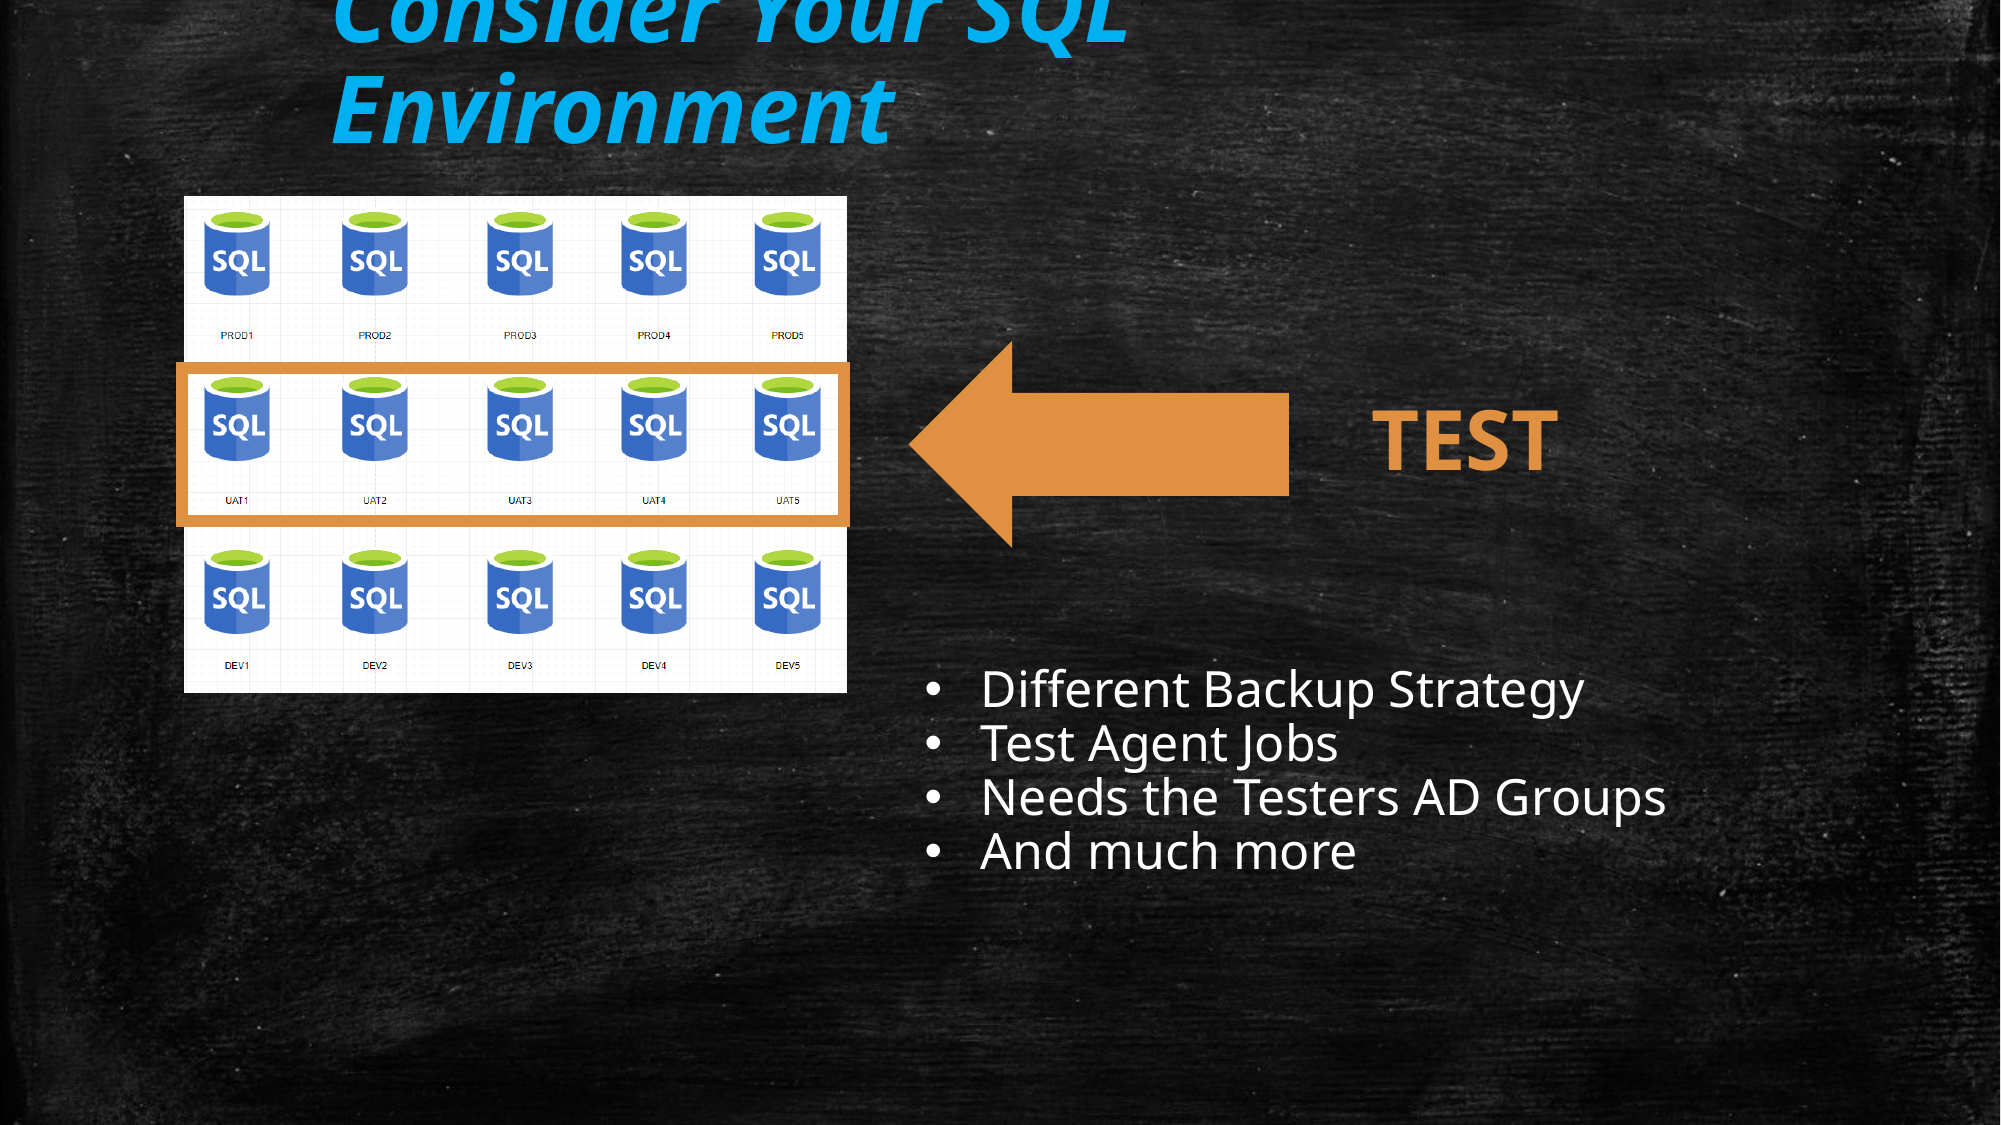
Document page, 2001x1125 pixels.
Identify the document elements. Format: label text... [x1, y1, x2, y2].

picture [184, 196, 847, 693]
text_box [908, 340, 1289, 548]
text_box Different Backup Strategy Test Agent Jobs Needs the Testers AD Groups And much more [909, 656, 1926, 888]
title Consider Your SQL Environment [315, 45, 1685, 172]
text_box TEST [1356, 391, 1935, 497]
